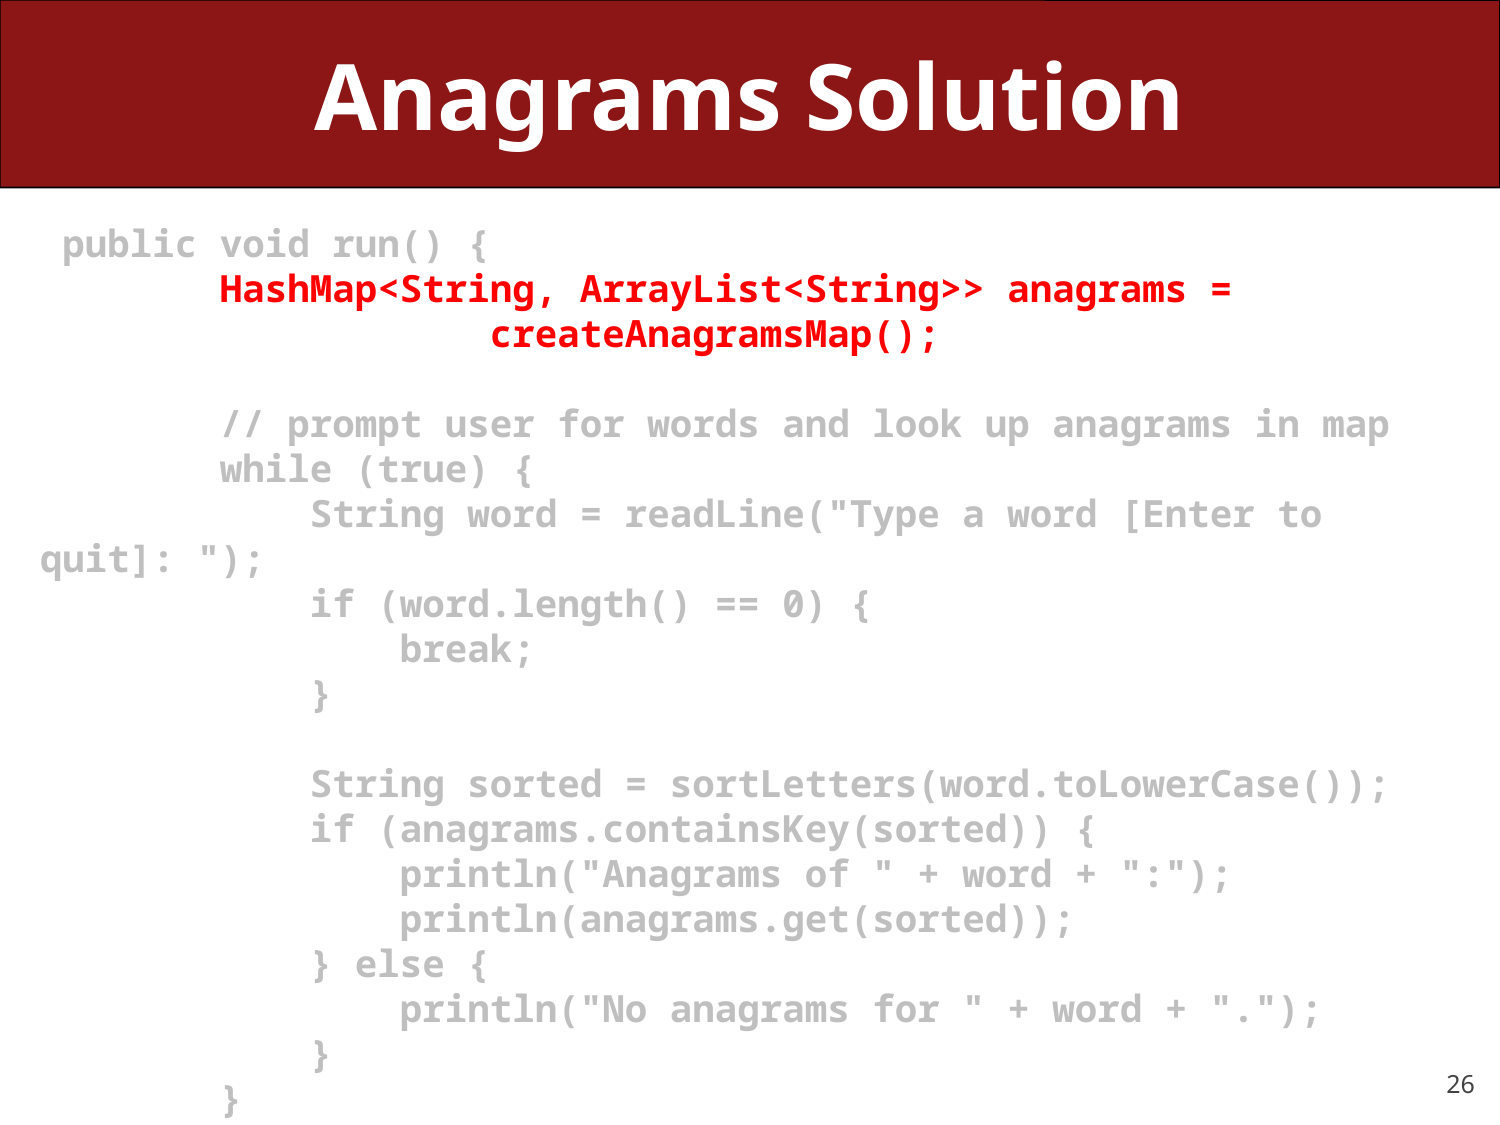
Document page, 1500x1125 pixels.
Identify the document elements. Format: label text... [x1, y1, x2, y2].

list public void run() { HashMap<String, ArrayList<String>> anagrams = createAnagramsMap(); // prompt user for words and look up anagrams in map while (true) { String word = readLine("Type a word [Enter to quit]: "); if (word.length() == 0) { break; } String sorted = sortLetters(word.toLowerCase()); if (anagrams.containsKey(sorted)) { println("Anagrams of " + word + ":"); println(anagrams.get(sorted)); } else { println("No anagrams for " + word + "."); } } } [24, 212, 1475, 1063]
title Anagrams Solution [75, 0, 1425, 188]
